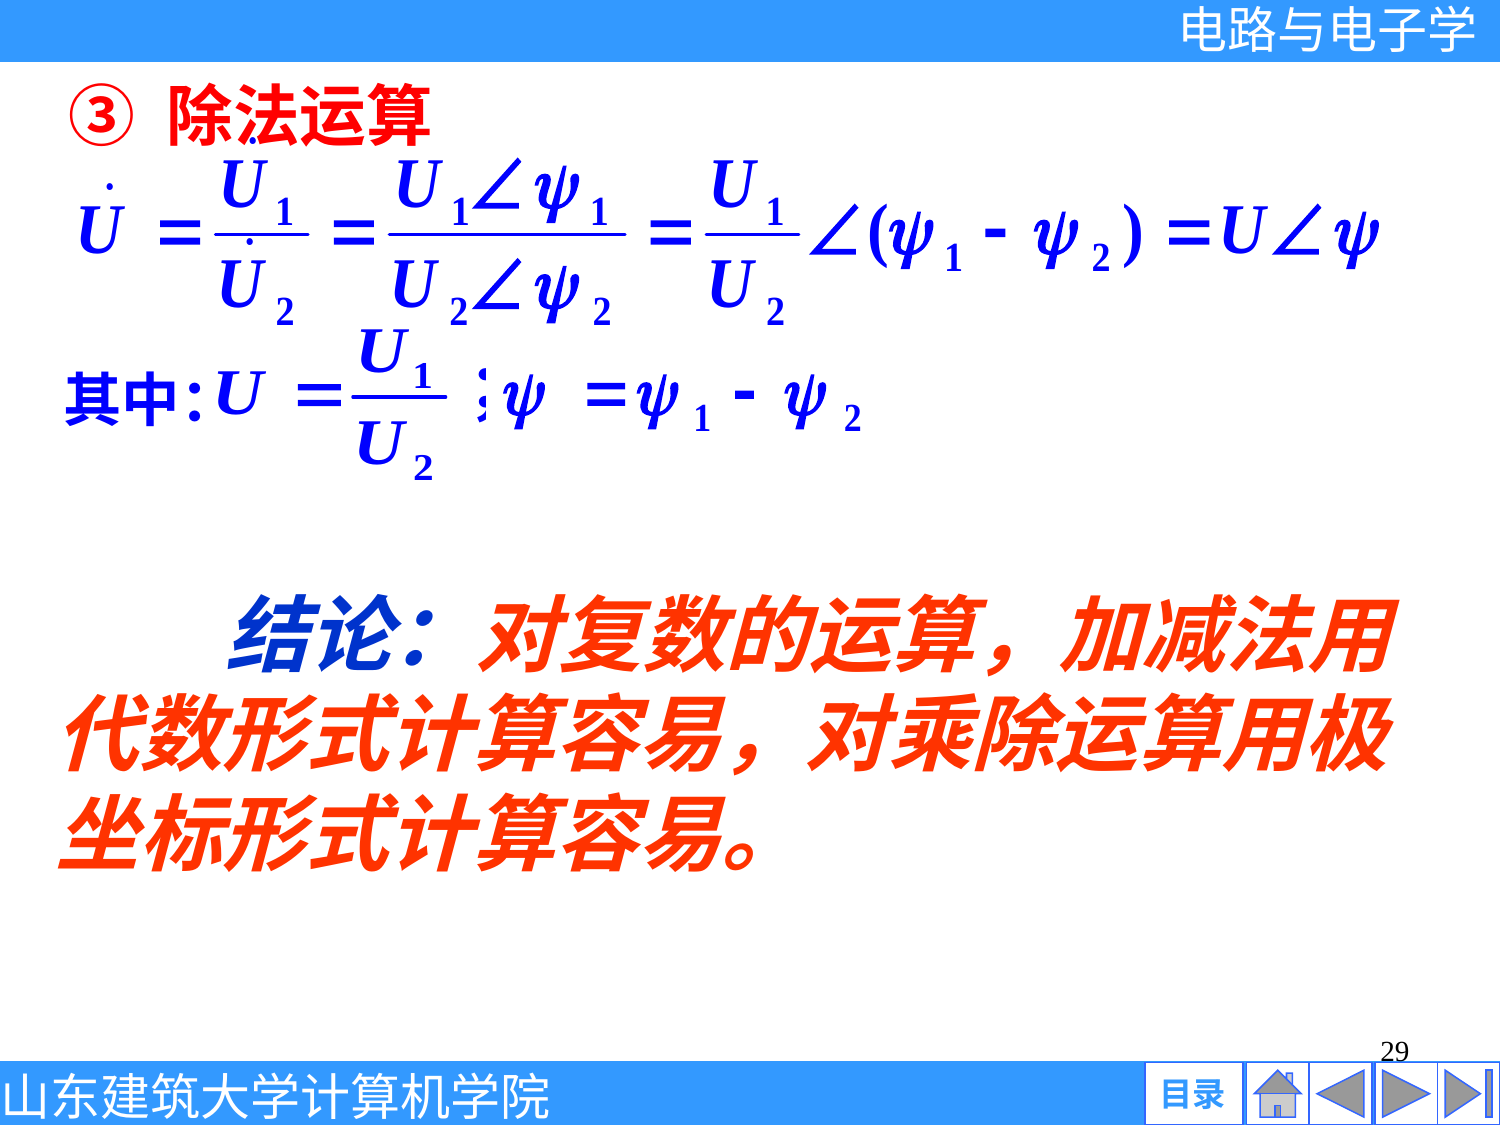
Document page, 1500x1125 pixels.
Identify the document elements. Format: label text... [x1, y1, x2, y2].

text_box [68, 128, 1406, 339]
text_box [32, 305, 873, 492]
slide_number 29 [1074, 1024, 1425, 1103]
text_box 结论：对复数的运算，加减法用代数形式计算容易，对乘除运算用极坐标形式计算容易。 [41, 574, 1424, 889]
text_box ③ 除法运算 [5, 66, 497, 161]
